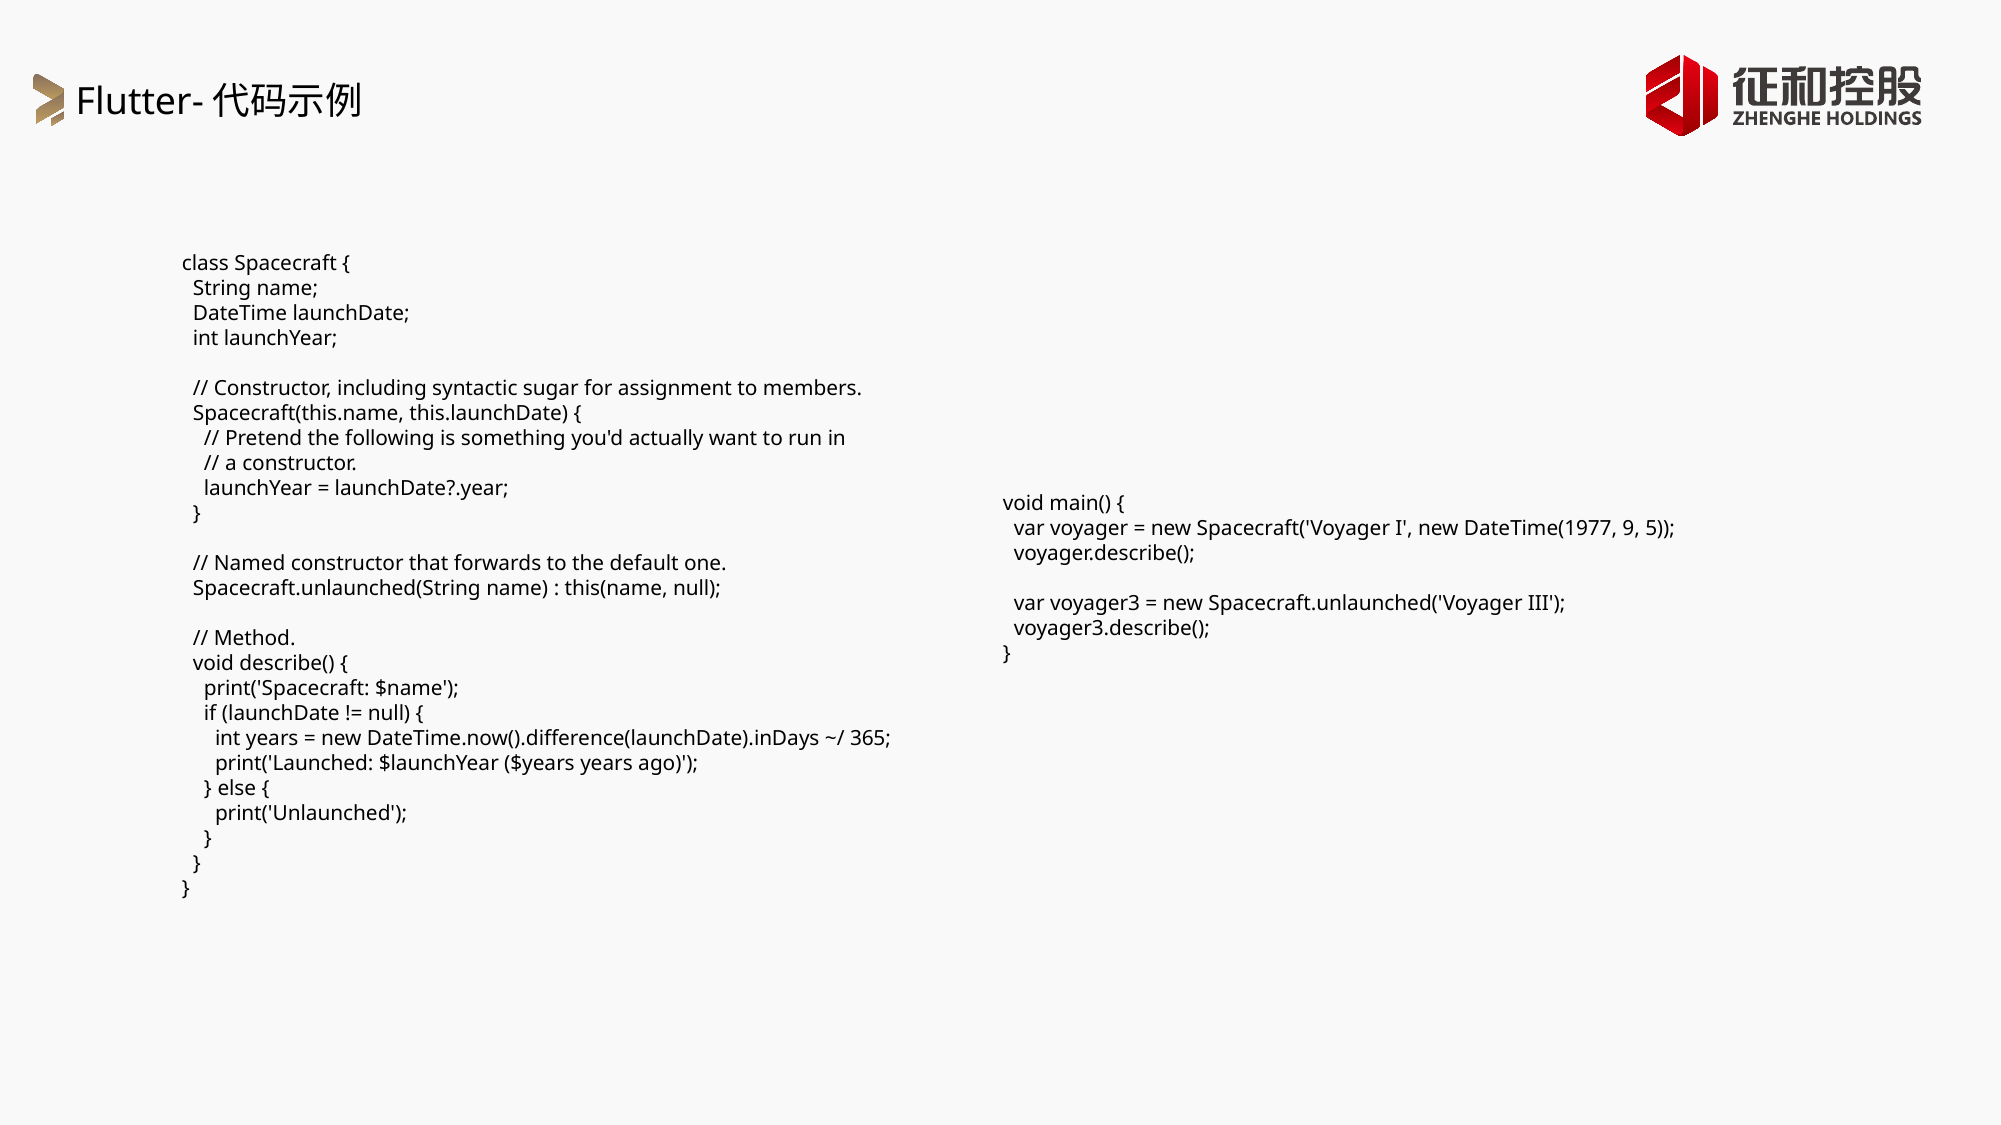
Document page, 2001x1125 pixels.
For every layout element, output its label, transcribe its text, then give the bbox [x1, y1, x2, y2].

text_box Flutter-代码示例 [60, 69, 378, 130]
text_box void main() { var voyager = new Spacecraft('Voyager I', new DateTime(1977, 9, 5)); voyager.describe(); var voyager3 = new Spacecraft.unlaunched('Voyager III'); voyager3.describe(); } [988, 482, 1749, 672]
text_box class Spacecraft { String name; DateTime launchDate; int launchYear; // Constructor, including syntactic sugar for assignment to members. Spacecraft(this.name, this.launchDate) { // Pretend the following is something you'd actually want to run in // a constructor. launchYear = launchDate?.year; } // Named constructor that forwards to the default one. Spacecraft.unlaunched(String name) : this(name, null); // Method. void describe() { print('Spacecraft: $name'); if (launchDate != null) { int years = new DateTime.now().difference(launchDate).inDays ~/ 365; print('Launched: $launchYear ($years years ago)'); } else { print('Unlaunched'); } } } [167, 242, 928, 907]
